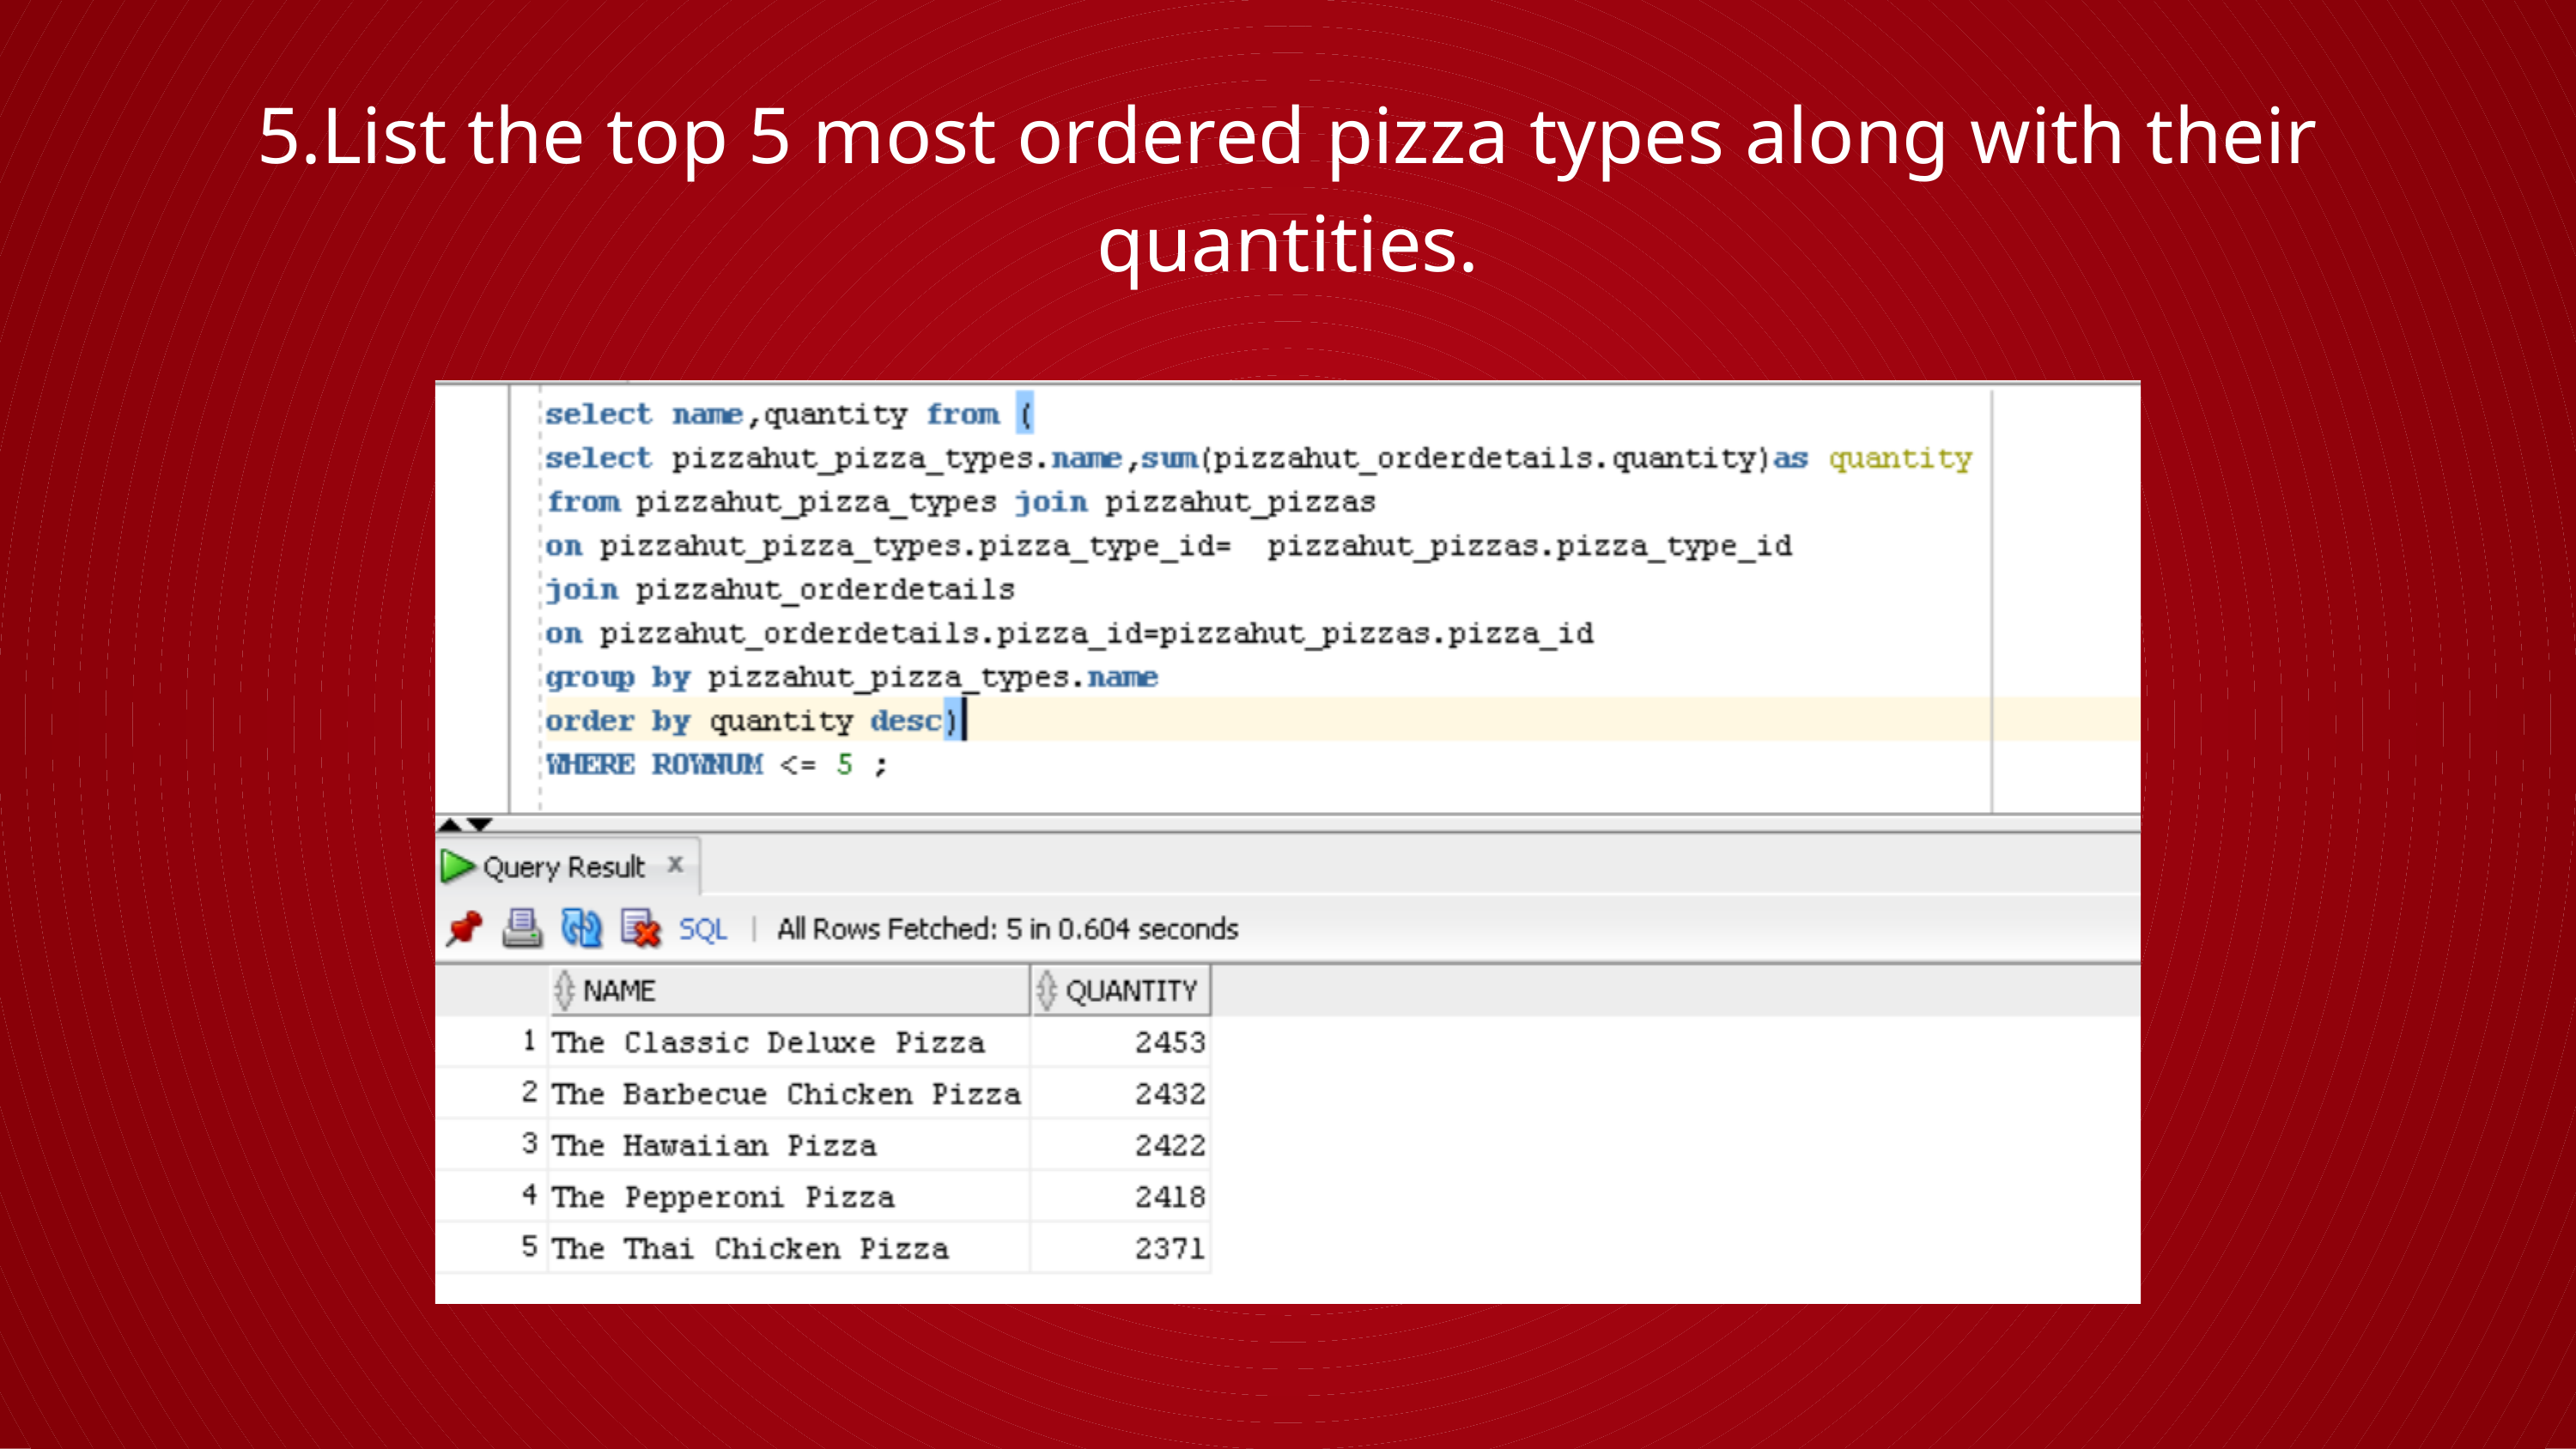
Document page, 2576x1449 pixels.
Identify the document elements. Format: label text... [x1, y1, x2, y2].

text_box 5.List the top 5 most ordered pizza types along with their quantities. [144, 70, 2432, 288]
text_box [434, 380, 2142, 1304]
